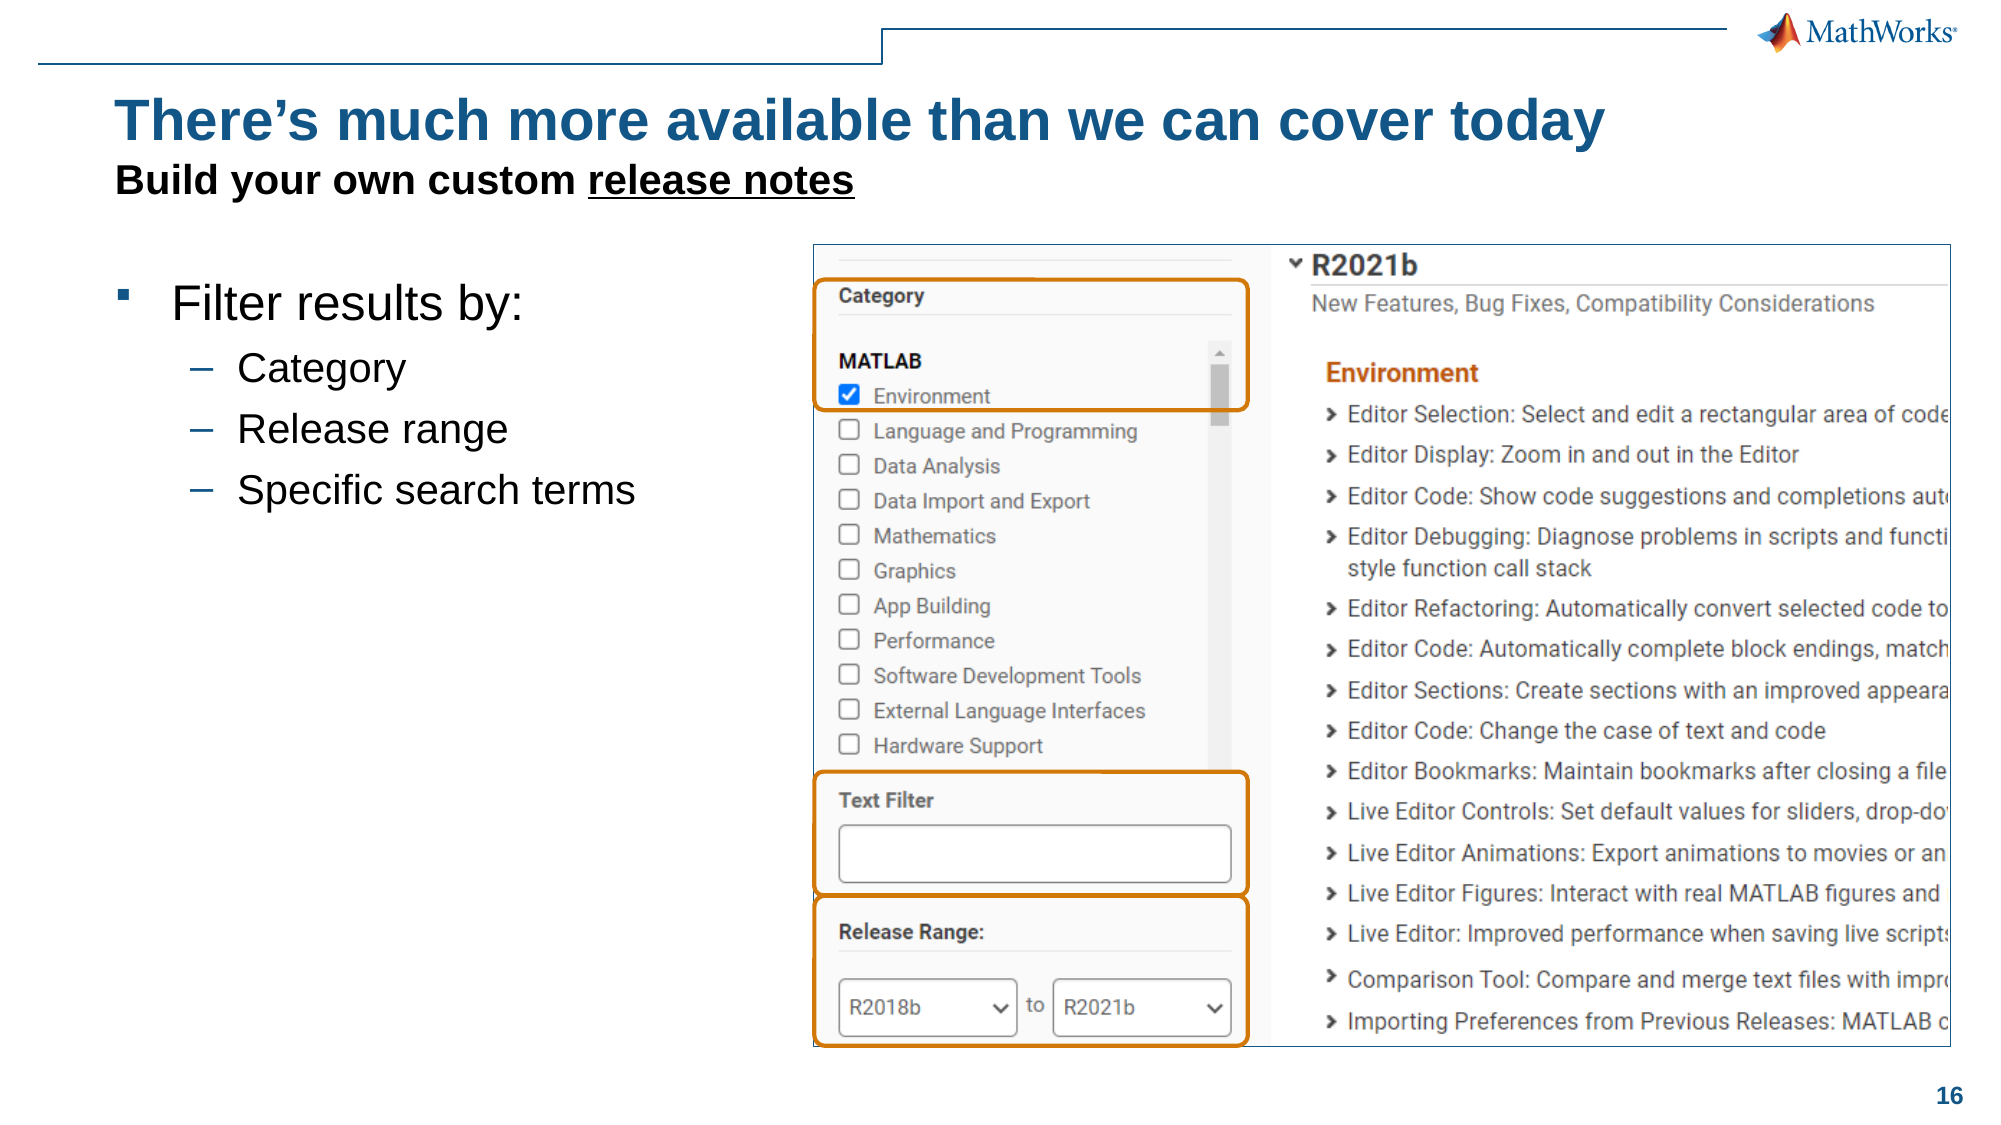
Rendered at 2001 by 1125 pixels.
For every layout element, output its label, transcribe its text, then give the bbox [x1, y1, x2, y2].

picture [1751, 3, 1970, 63]
title There’s much more available than we can cover today Build your own custom release notes [99, 75, 1913, 238]
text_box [813, 244, 1951, 1047]
list Filter results by: Category Release range Specific search terms [99, 262, 808, 1025]
